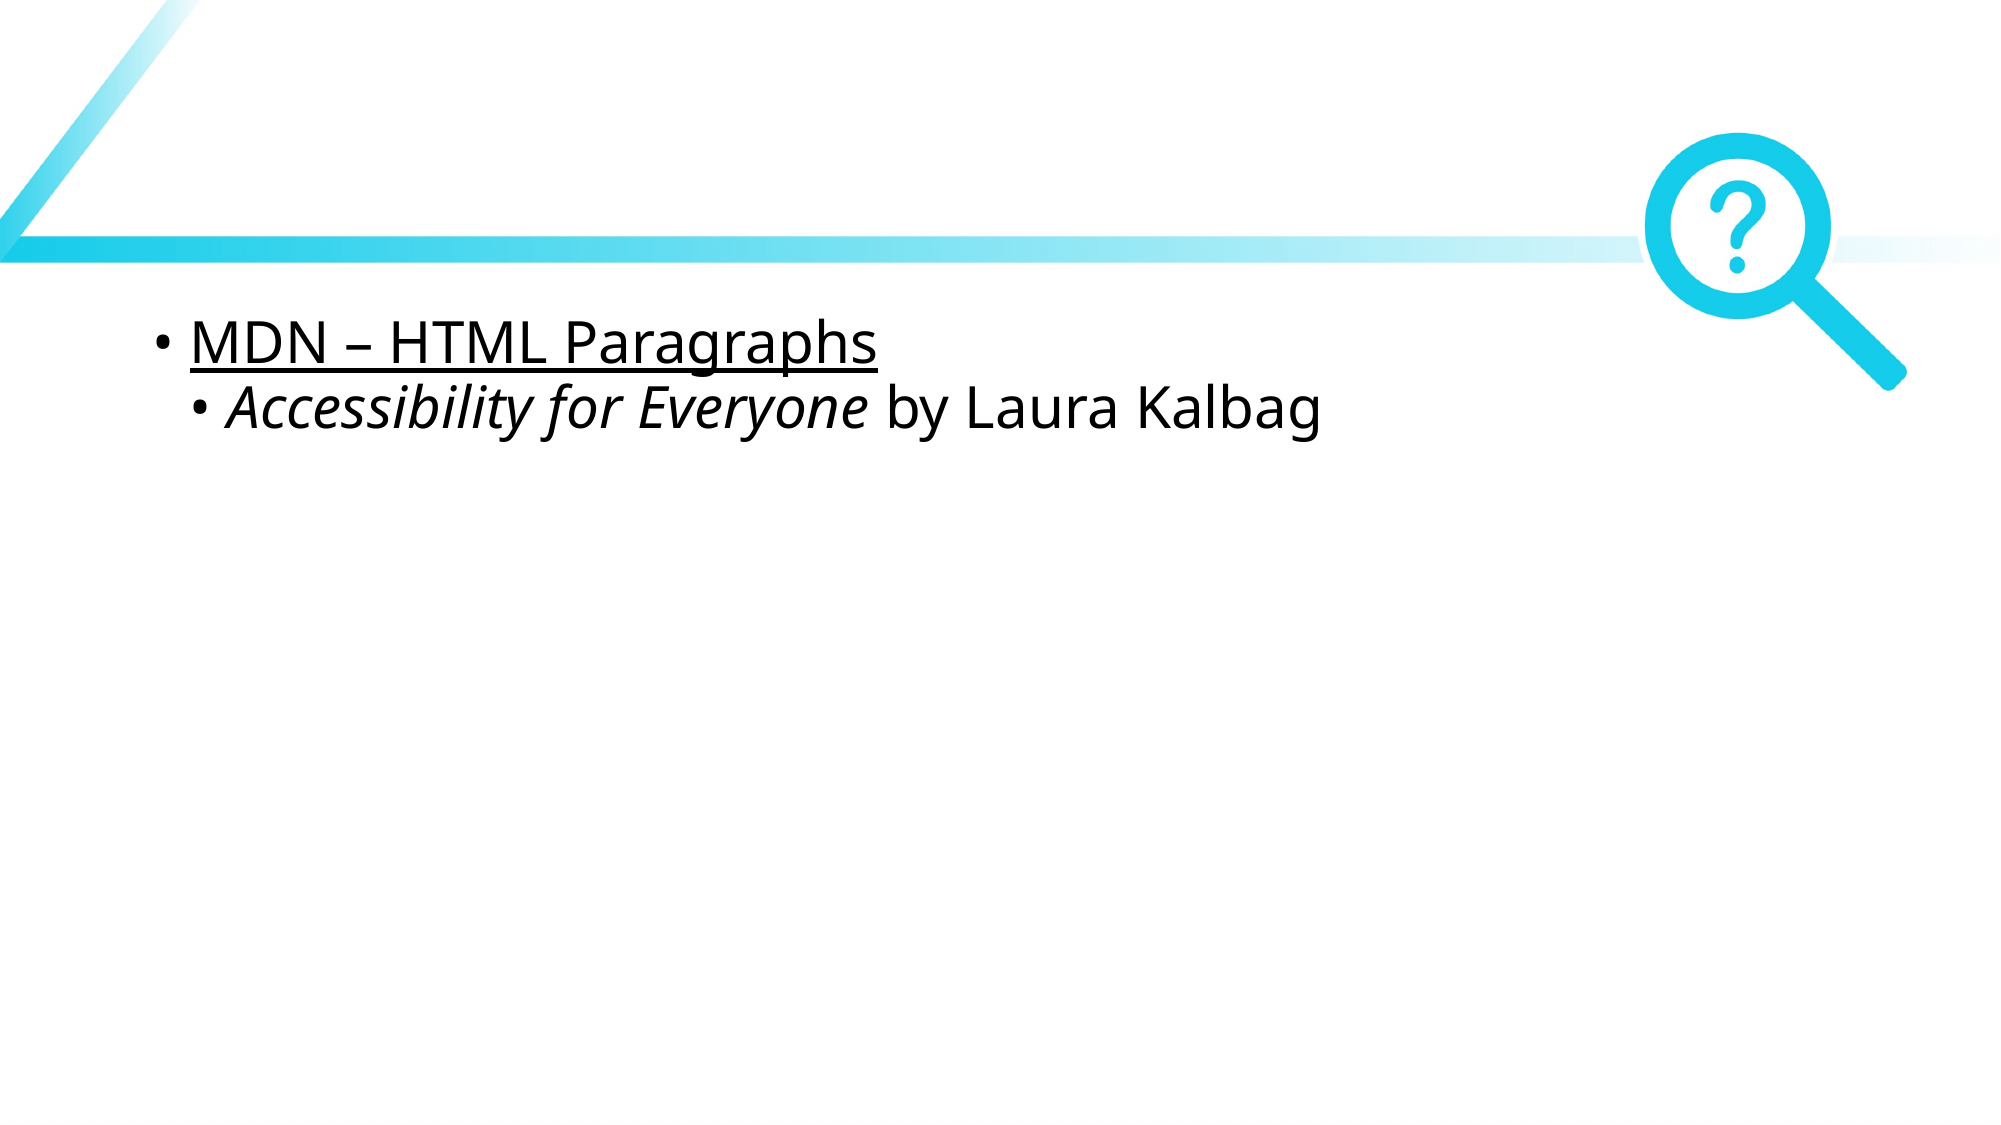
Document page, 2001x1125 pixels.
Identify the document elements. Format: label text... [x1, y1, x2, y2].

list • MDN – HTML Paragraphs • Accessibility for Everyone by Laura Kalbag [137, 299, 1863, 1014]
picture [0, 0, 2000, 1125]
